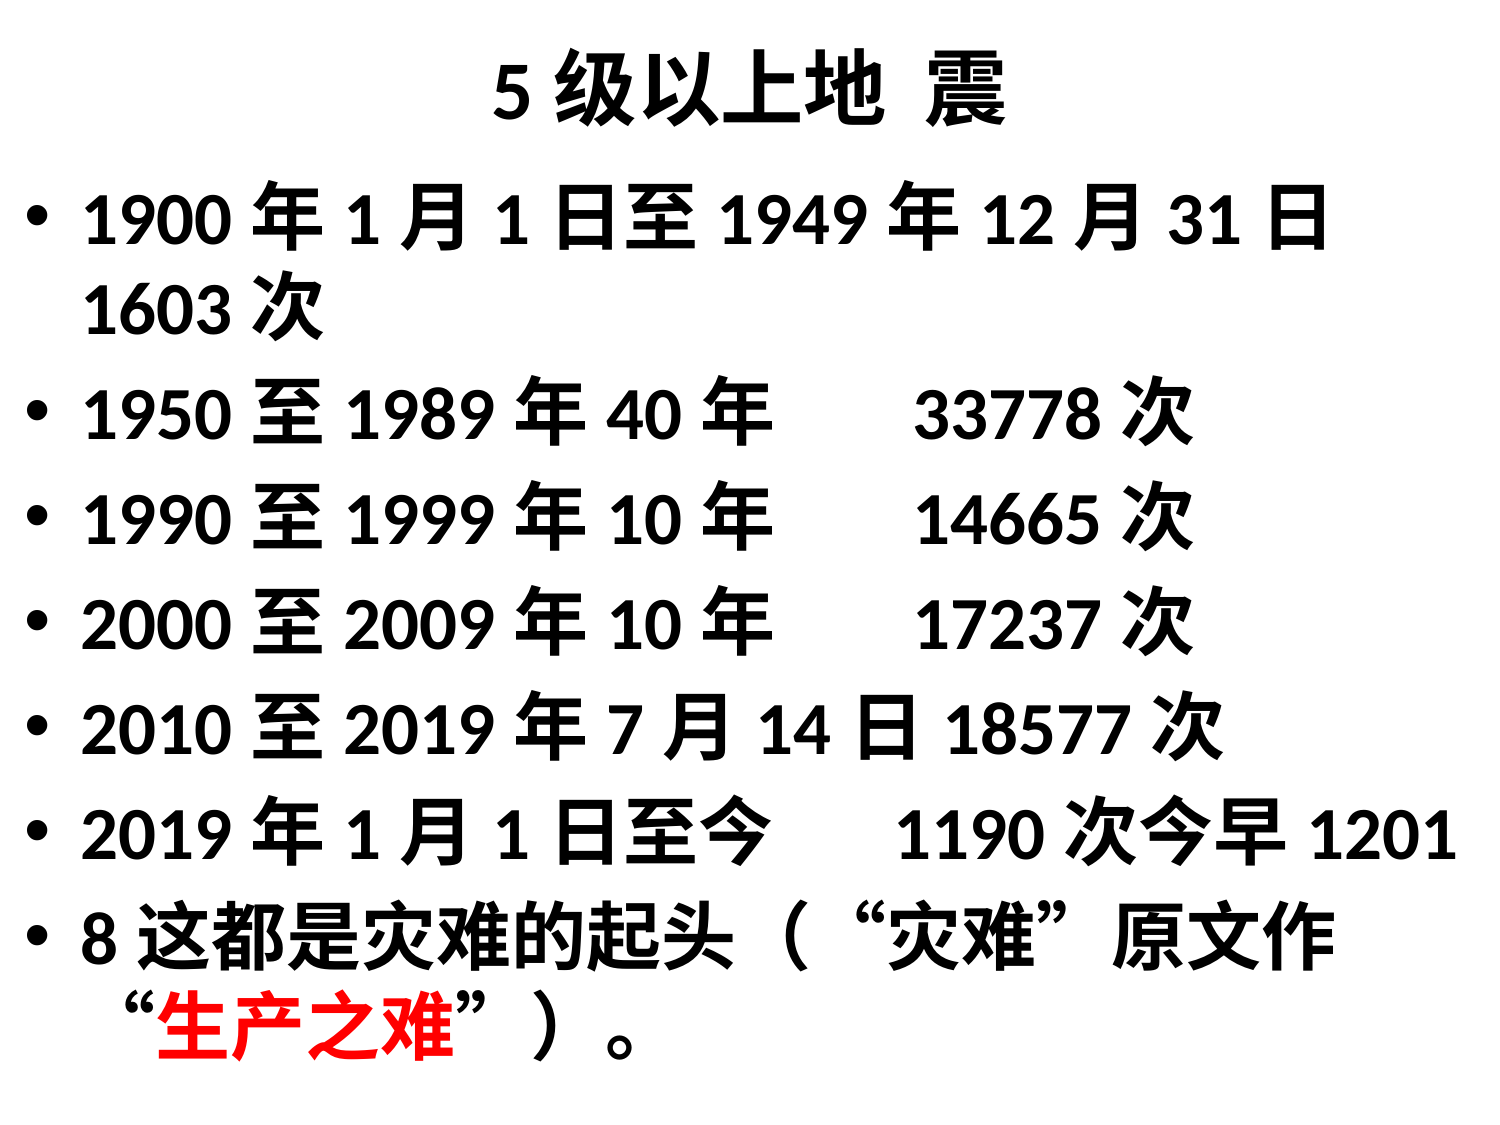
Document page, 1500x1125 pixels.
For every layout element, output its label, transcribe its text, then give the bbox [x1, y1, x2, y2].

title 5级以上地 震 [75, 9, 1425, 161]
list 1900年1月1日至1949年12月31日1603次 1950至1989年40年 33778次 1990至1999年10年 14665次 2000至2009年10年 17237次 2010至2019年7月14日18577次 2019年1月1日至今 1190次今早1201 8这都是灾难的起头（“灾难”原文作“生产之难”）。 [9, 161, 1486, 1088]
